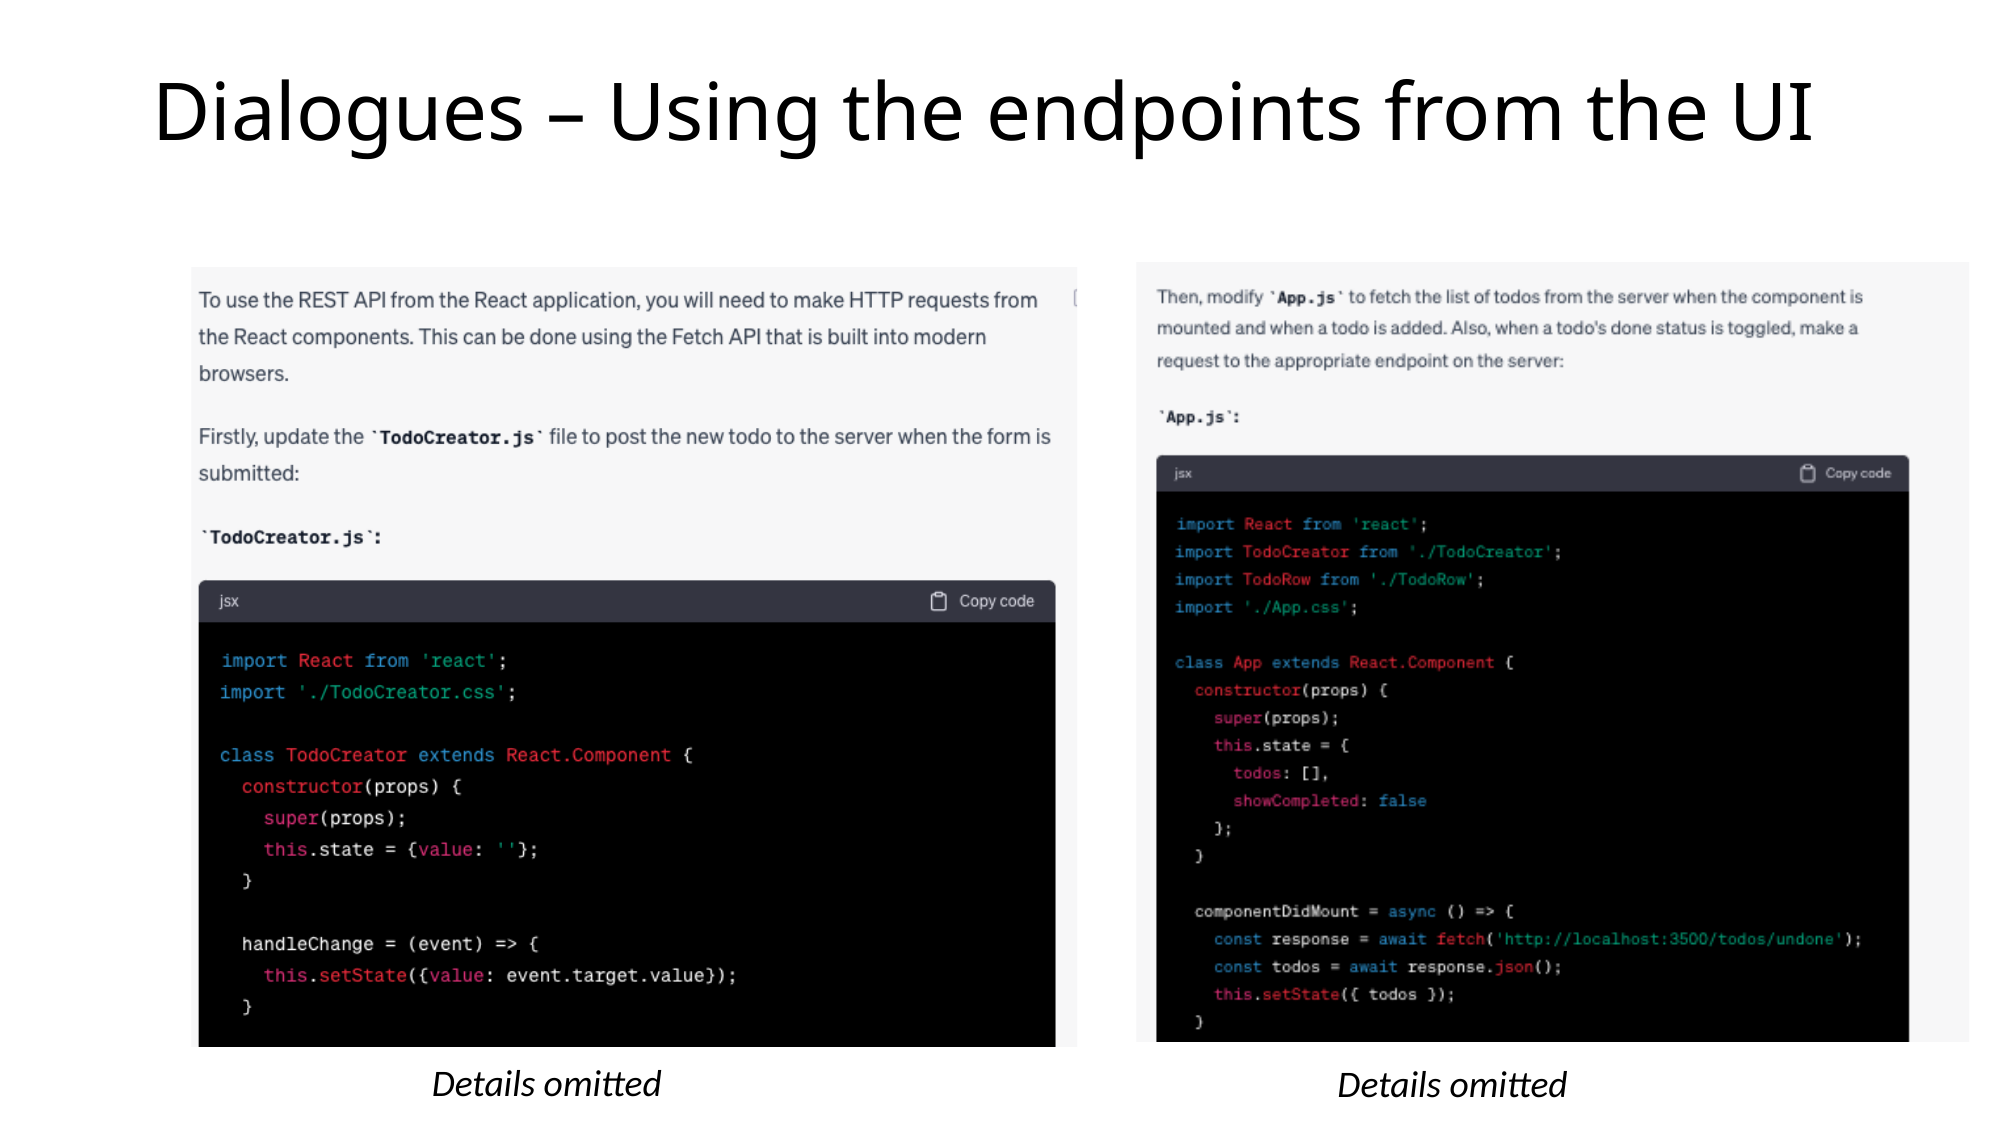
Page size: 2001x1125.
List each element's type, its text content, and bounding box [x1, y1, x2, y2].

text_box Details omitted [1322, 1053, 1583, 1113]
title Dialogues – Using the endpoints from the UI [137, 59, 1863, 170]
picture [191, 267, 1078, 1047]
picture [1136, 262, 1970, 1042]
text_box Details omitted [417, 1052, 678, 1112]
